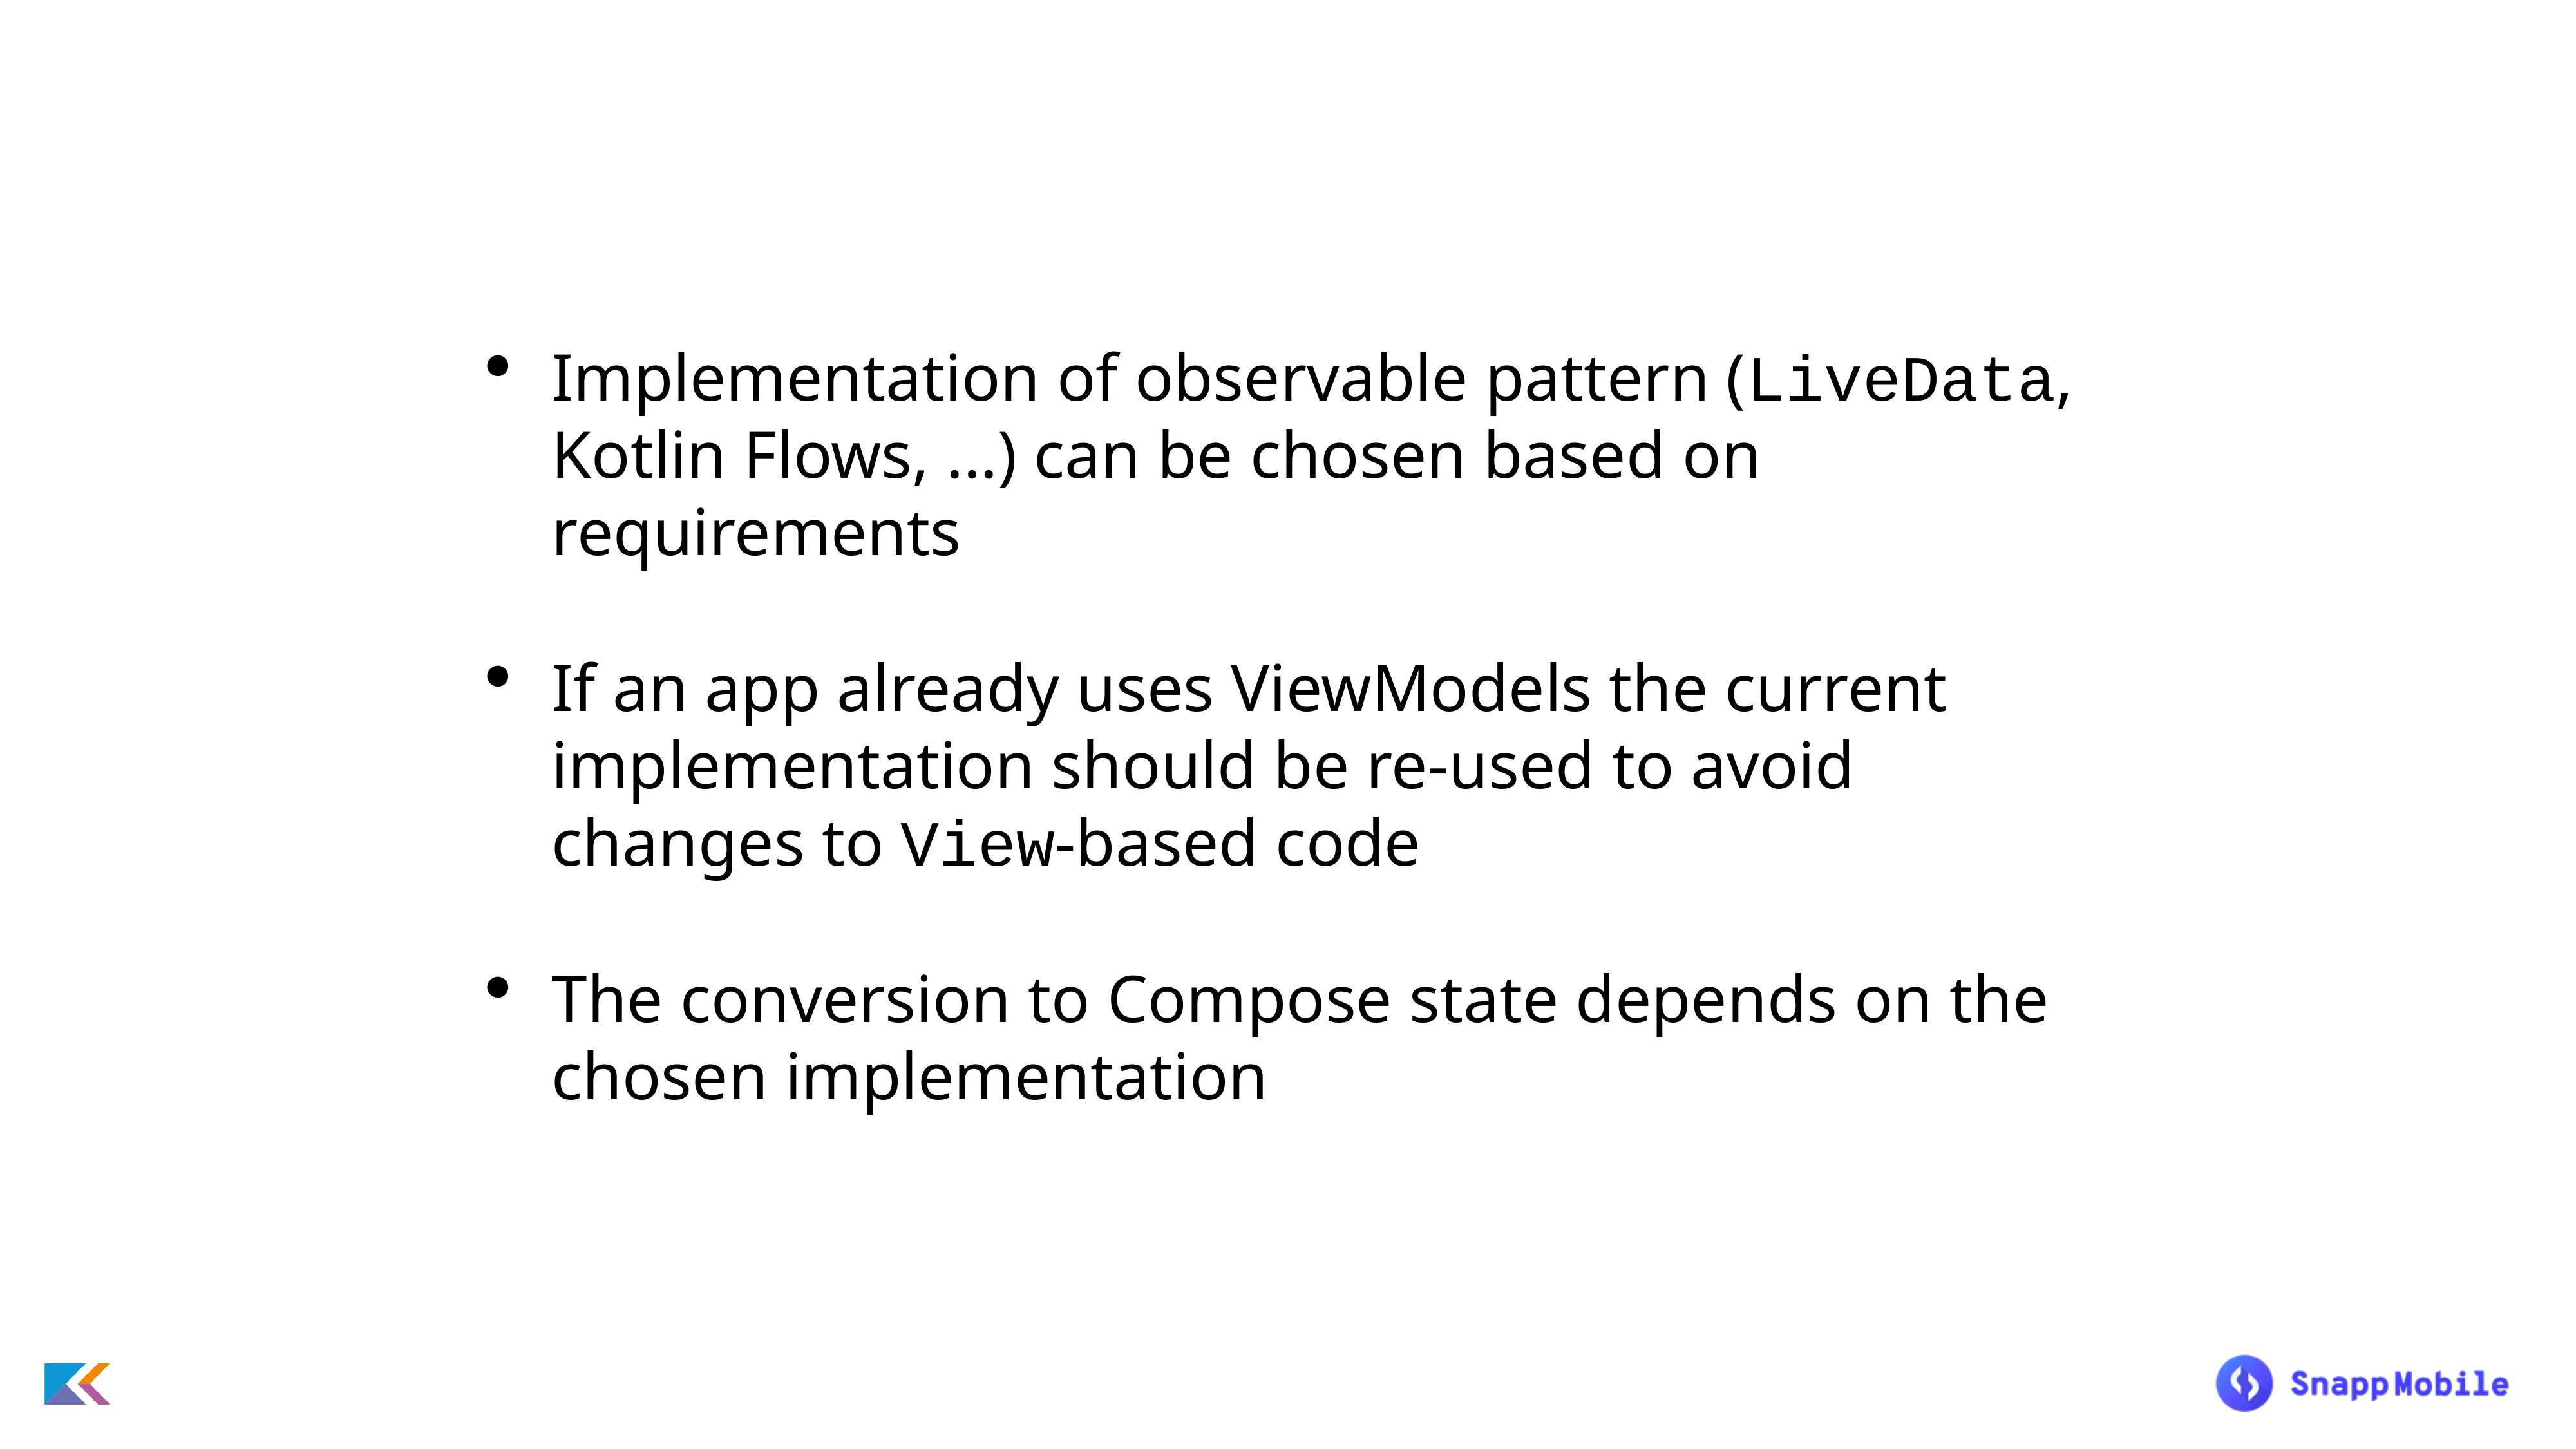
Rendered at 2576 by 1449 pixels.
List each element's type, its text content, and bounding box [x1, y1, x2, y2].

list Implementation of observable pattern (LiveData, Kotlin Flows, ...) can be chosen based on requirements If an app already uses ViewModels the current implementation should be re-used to avoid changes to View-based code The conversion to Compose state depends on the chosen implementation [478, 205, 2098, 1244]
picture [2197, 1336, 2529, 1431]
picture [35, 1358, 118, 1410]
